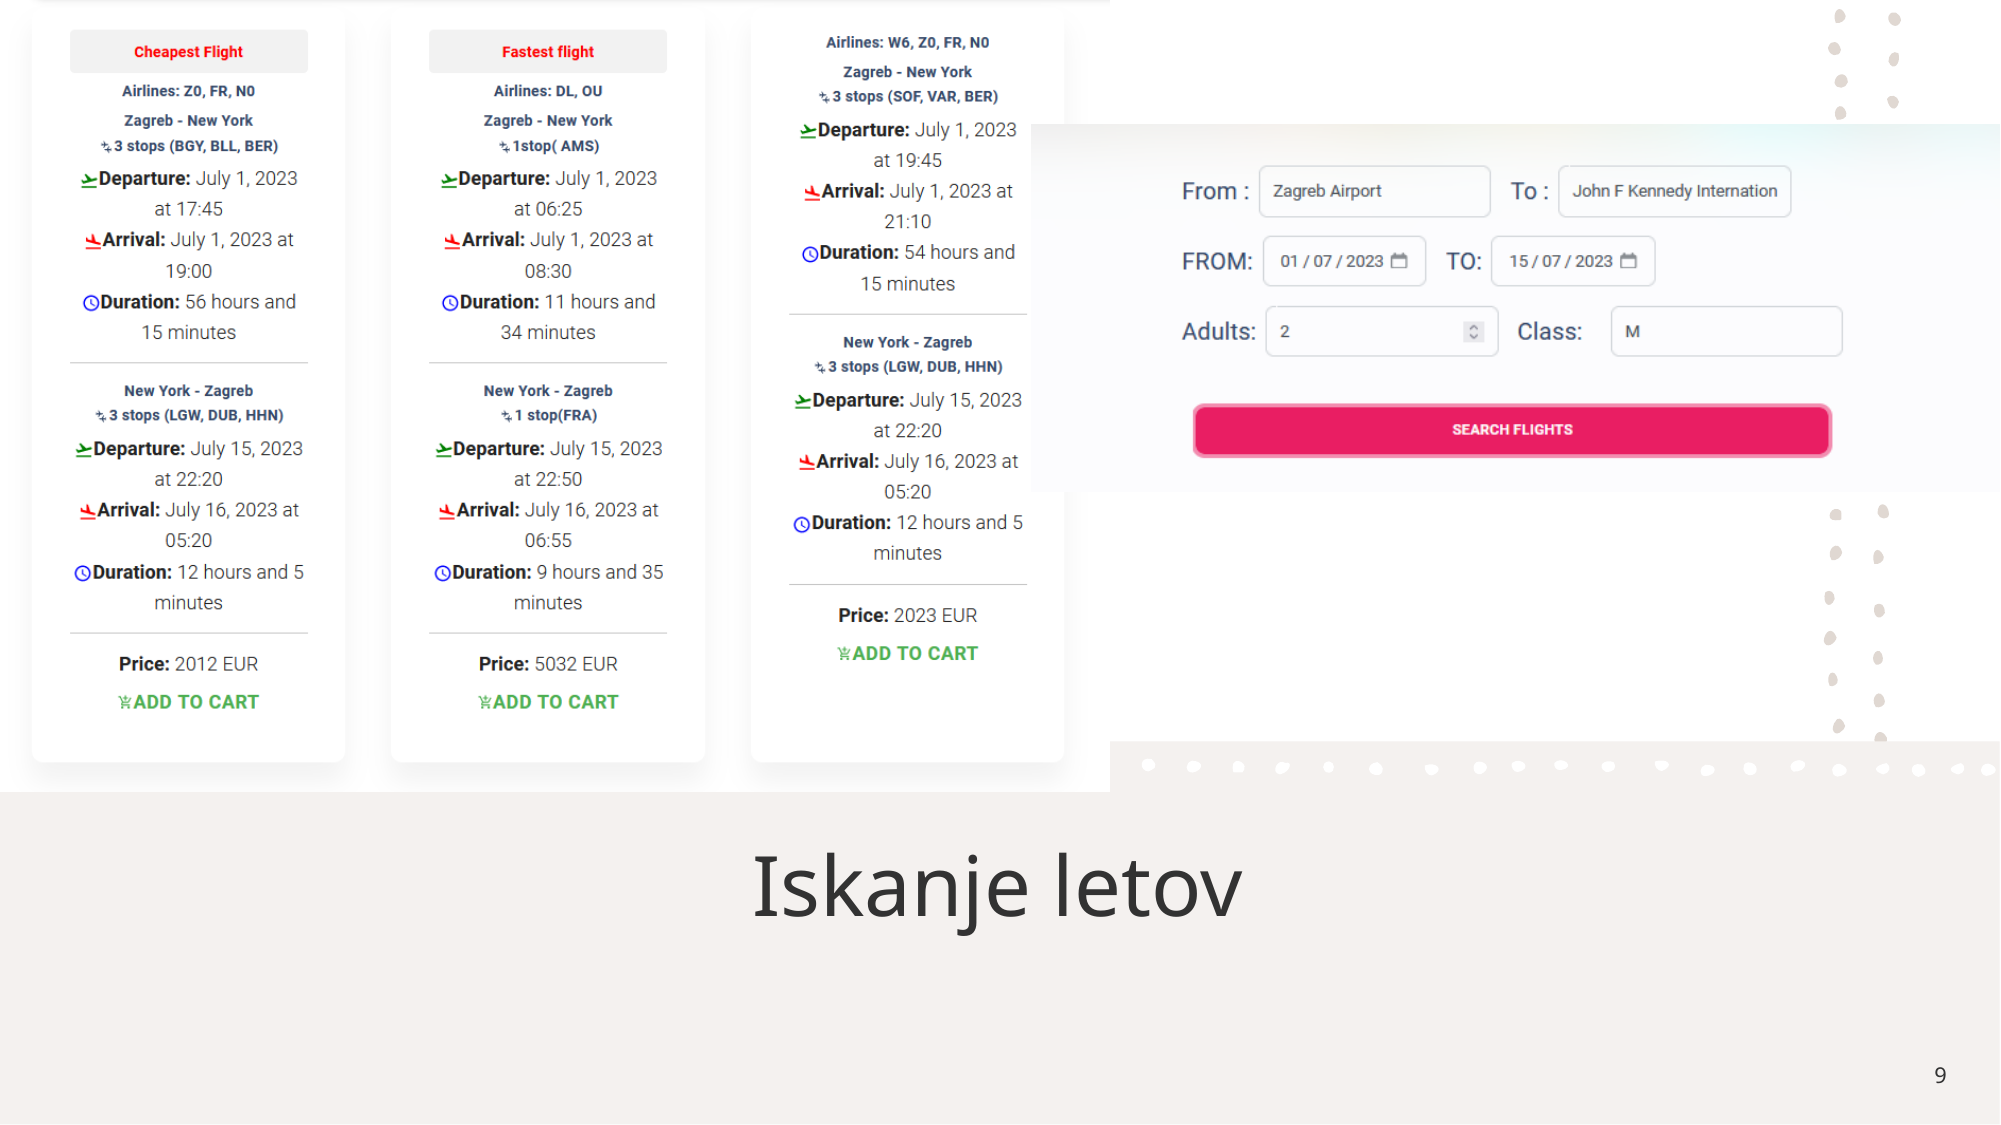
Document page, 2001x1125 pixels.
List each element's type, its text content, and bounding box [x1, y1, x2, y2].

title Iskanje letov [338, 810, 1656, 956]
slide_number 9 [1879, 1046, 1962, 1107]
picture [0, 0, 2000, 792]
